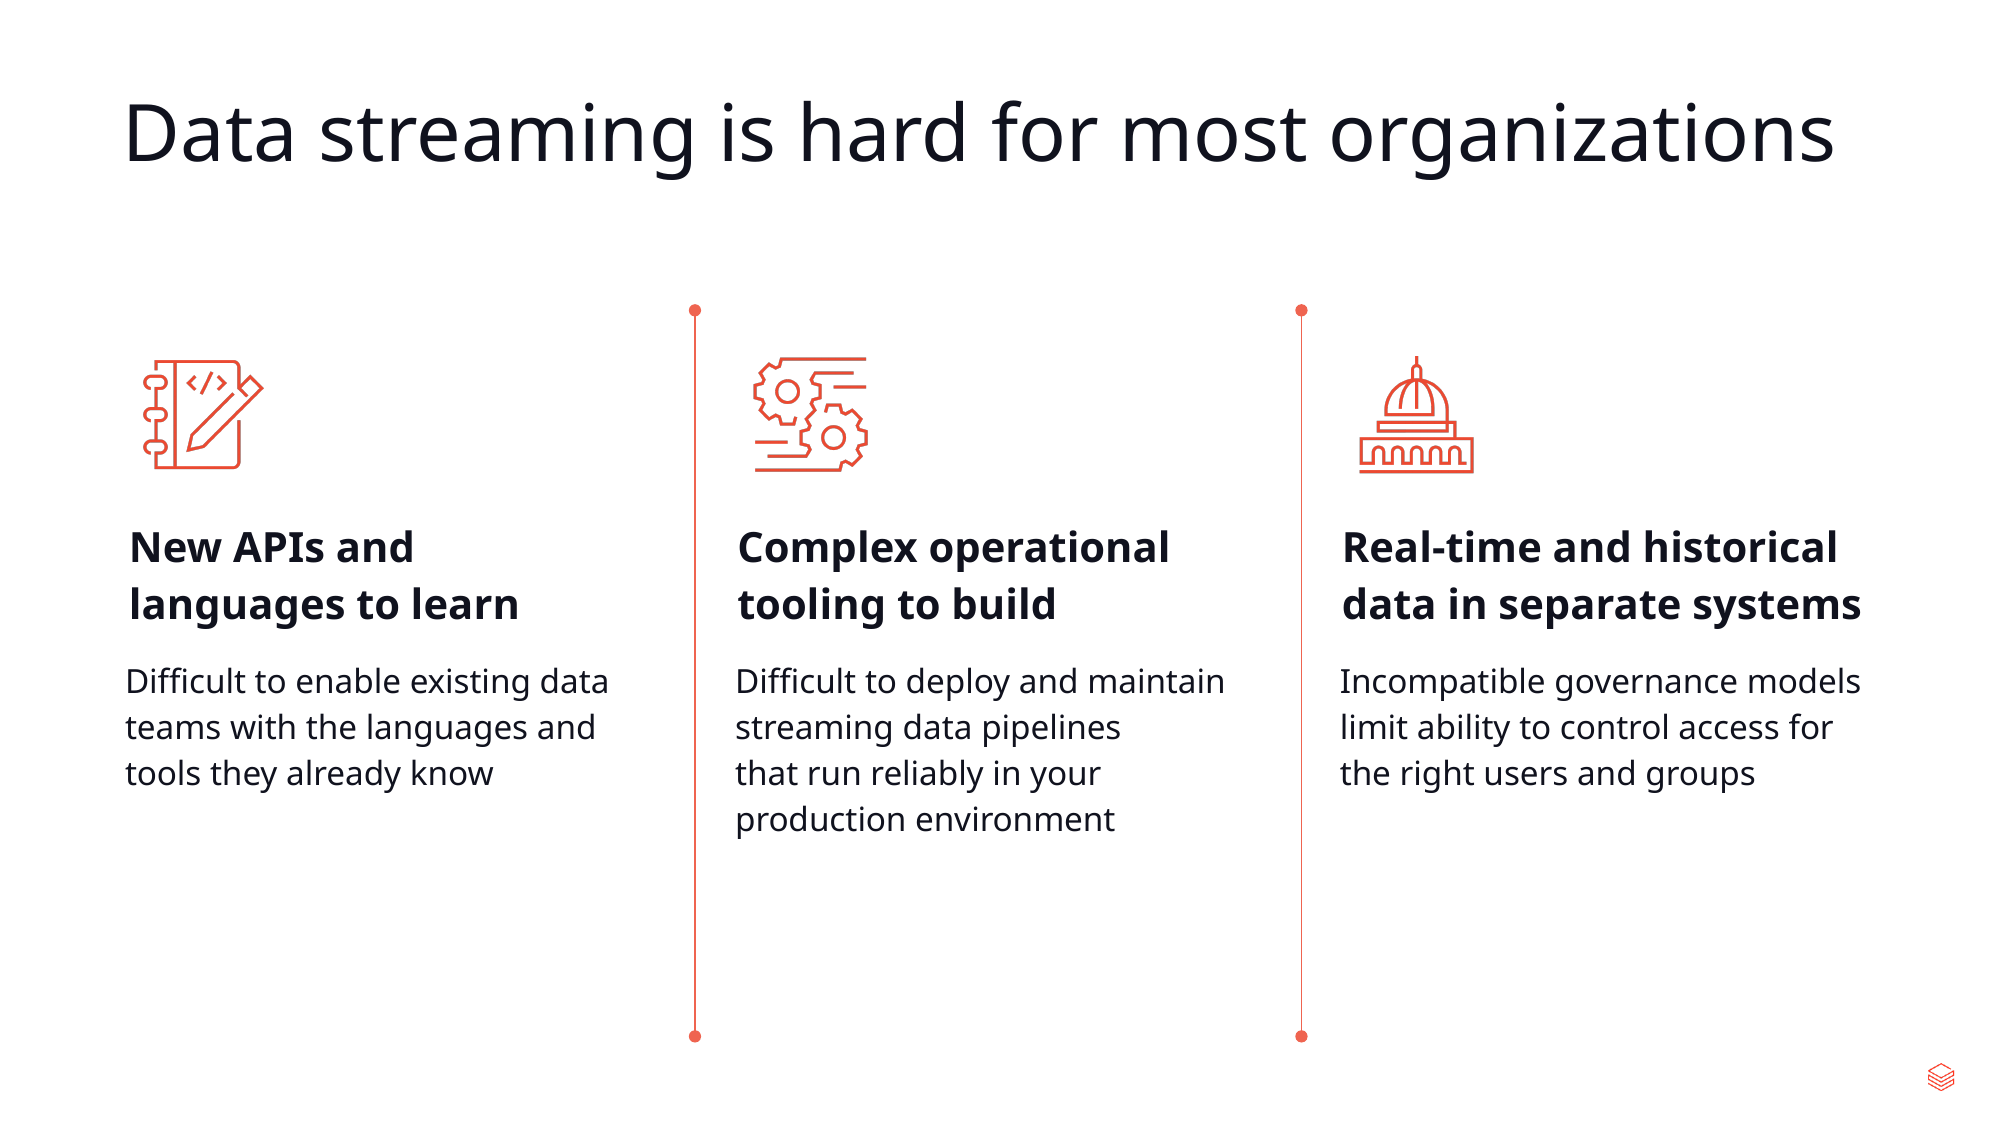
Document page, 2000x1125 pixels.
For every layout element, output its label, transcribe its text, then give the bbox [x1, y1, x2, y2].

subtitle Real-time and historical data in separate systems [1341, 512, 1867, 619]
picture [734, 339, 886, 490]
picture [128, 339, 279, 490]
subtitle Complex operational tooling to build [737, 512, 1263, 619]
picture [1341, 339, 1492, 490]
list Difficult to enable existing data teams with the languages and tools they already know [124, 654, 128, 1125]
list Difficult to deploy and maintain streaming data pipelines that run reliably in your production environment [735, 654, 1265, 1125]
subtitle New APIs and languages to learn [128, 512, 654, 1125]
picture [1925, 1061, 1957, 1093]
list Incompatible governance models limit ability to control access for the right users and groups [1339, 654, 1869, 1125]
title Data streaming is hard for most organizations [122, 87, 1872, 184]
